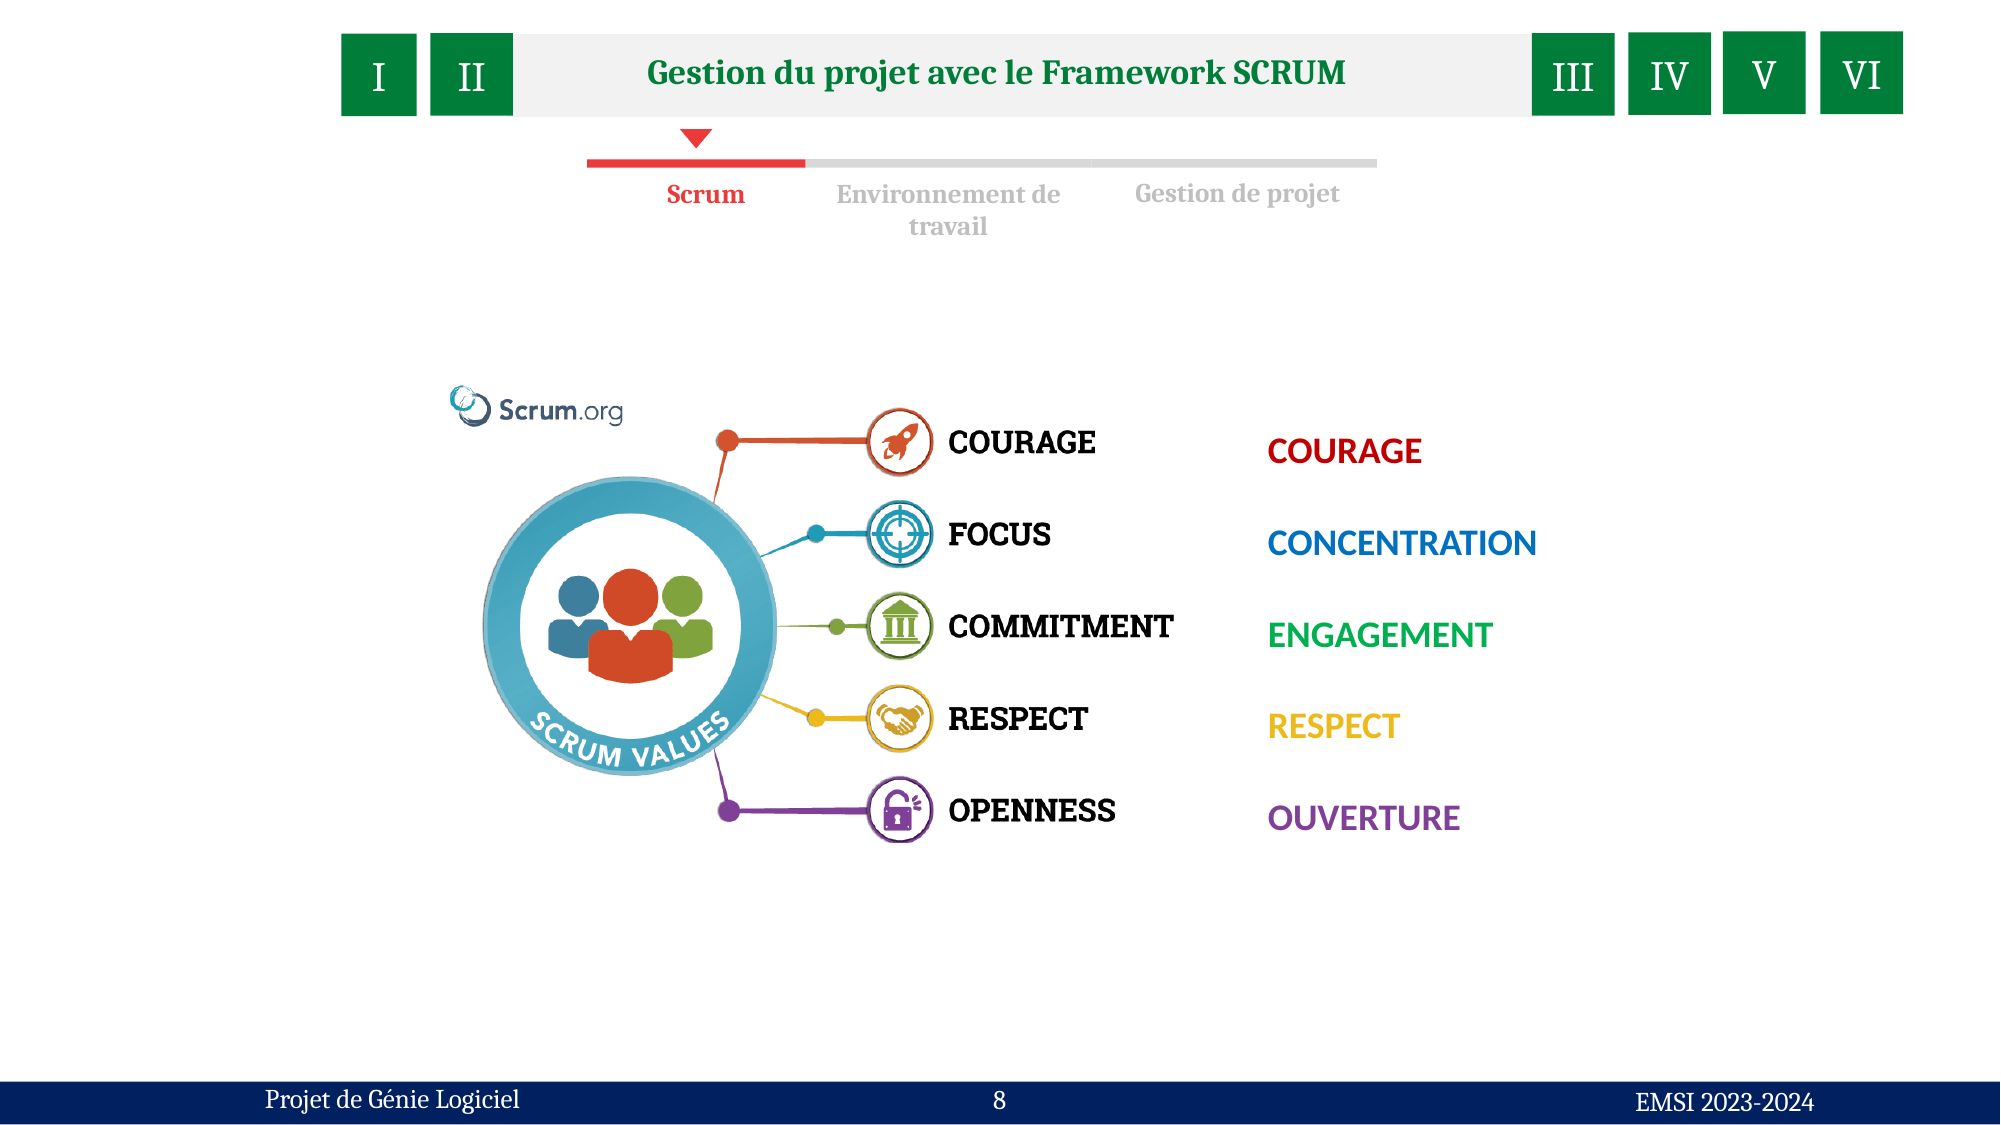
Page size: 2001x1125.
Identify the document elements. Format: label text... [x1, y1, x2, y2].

text_box [587, 159, 805, 168]
text_box Environnement de travail [805, 168, 1092, 249]
text_box III [1546, 33, 1615, 116]
text_box Scrum [580, 169, 833, 217]
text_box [392, 33, 1546, 118]
text_box Projet de Génie Logiciel [249, 1074, 581, 1122]
text_box EMSI 2023-2024 [1620, 1077, 1911, 1125]
text_box [1911, 1081, 2000, 1125]
text_box VI [1820, 31, 1904, 115]
text_box [805, 159, 1092, 168]
text_box V [1722, 31, 1806, 115]
text_box Gestion de projet [1097, 168, 1377, 216]
slide_number 8 [747, 1077, 1253, 1121]
text_box I [341, 33, 391, 117]
text_box [0, 1081, 1620, 1125]
text_box IV [1628, 32, 1712, 115]
text_box [1092, 159, 1377, 168]
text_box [439, 372, 1555, 843]
text_box [680, 129, 713, 149]
